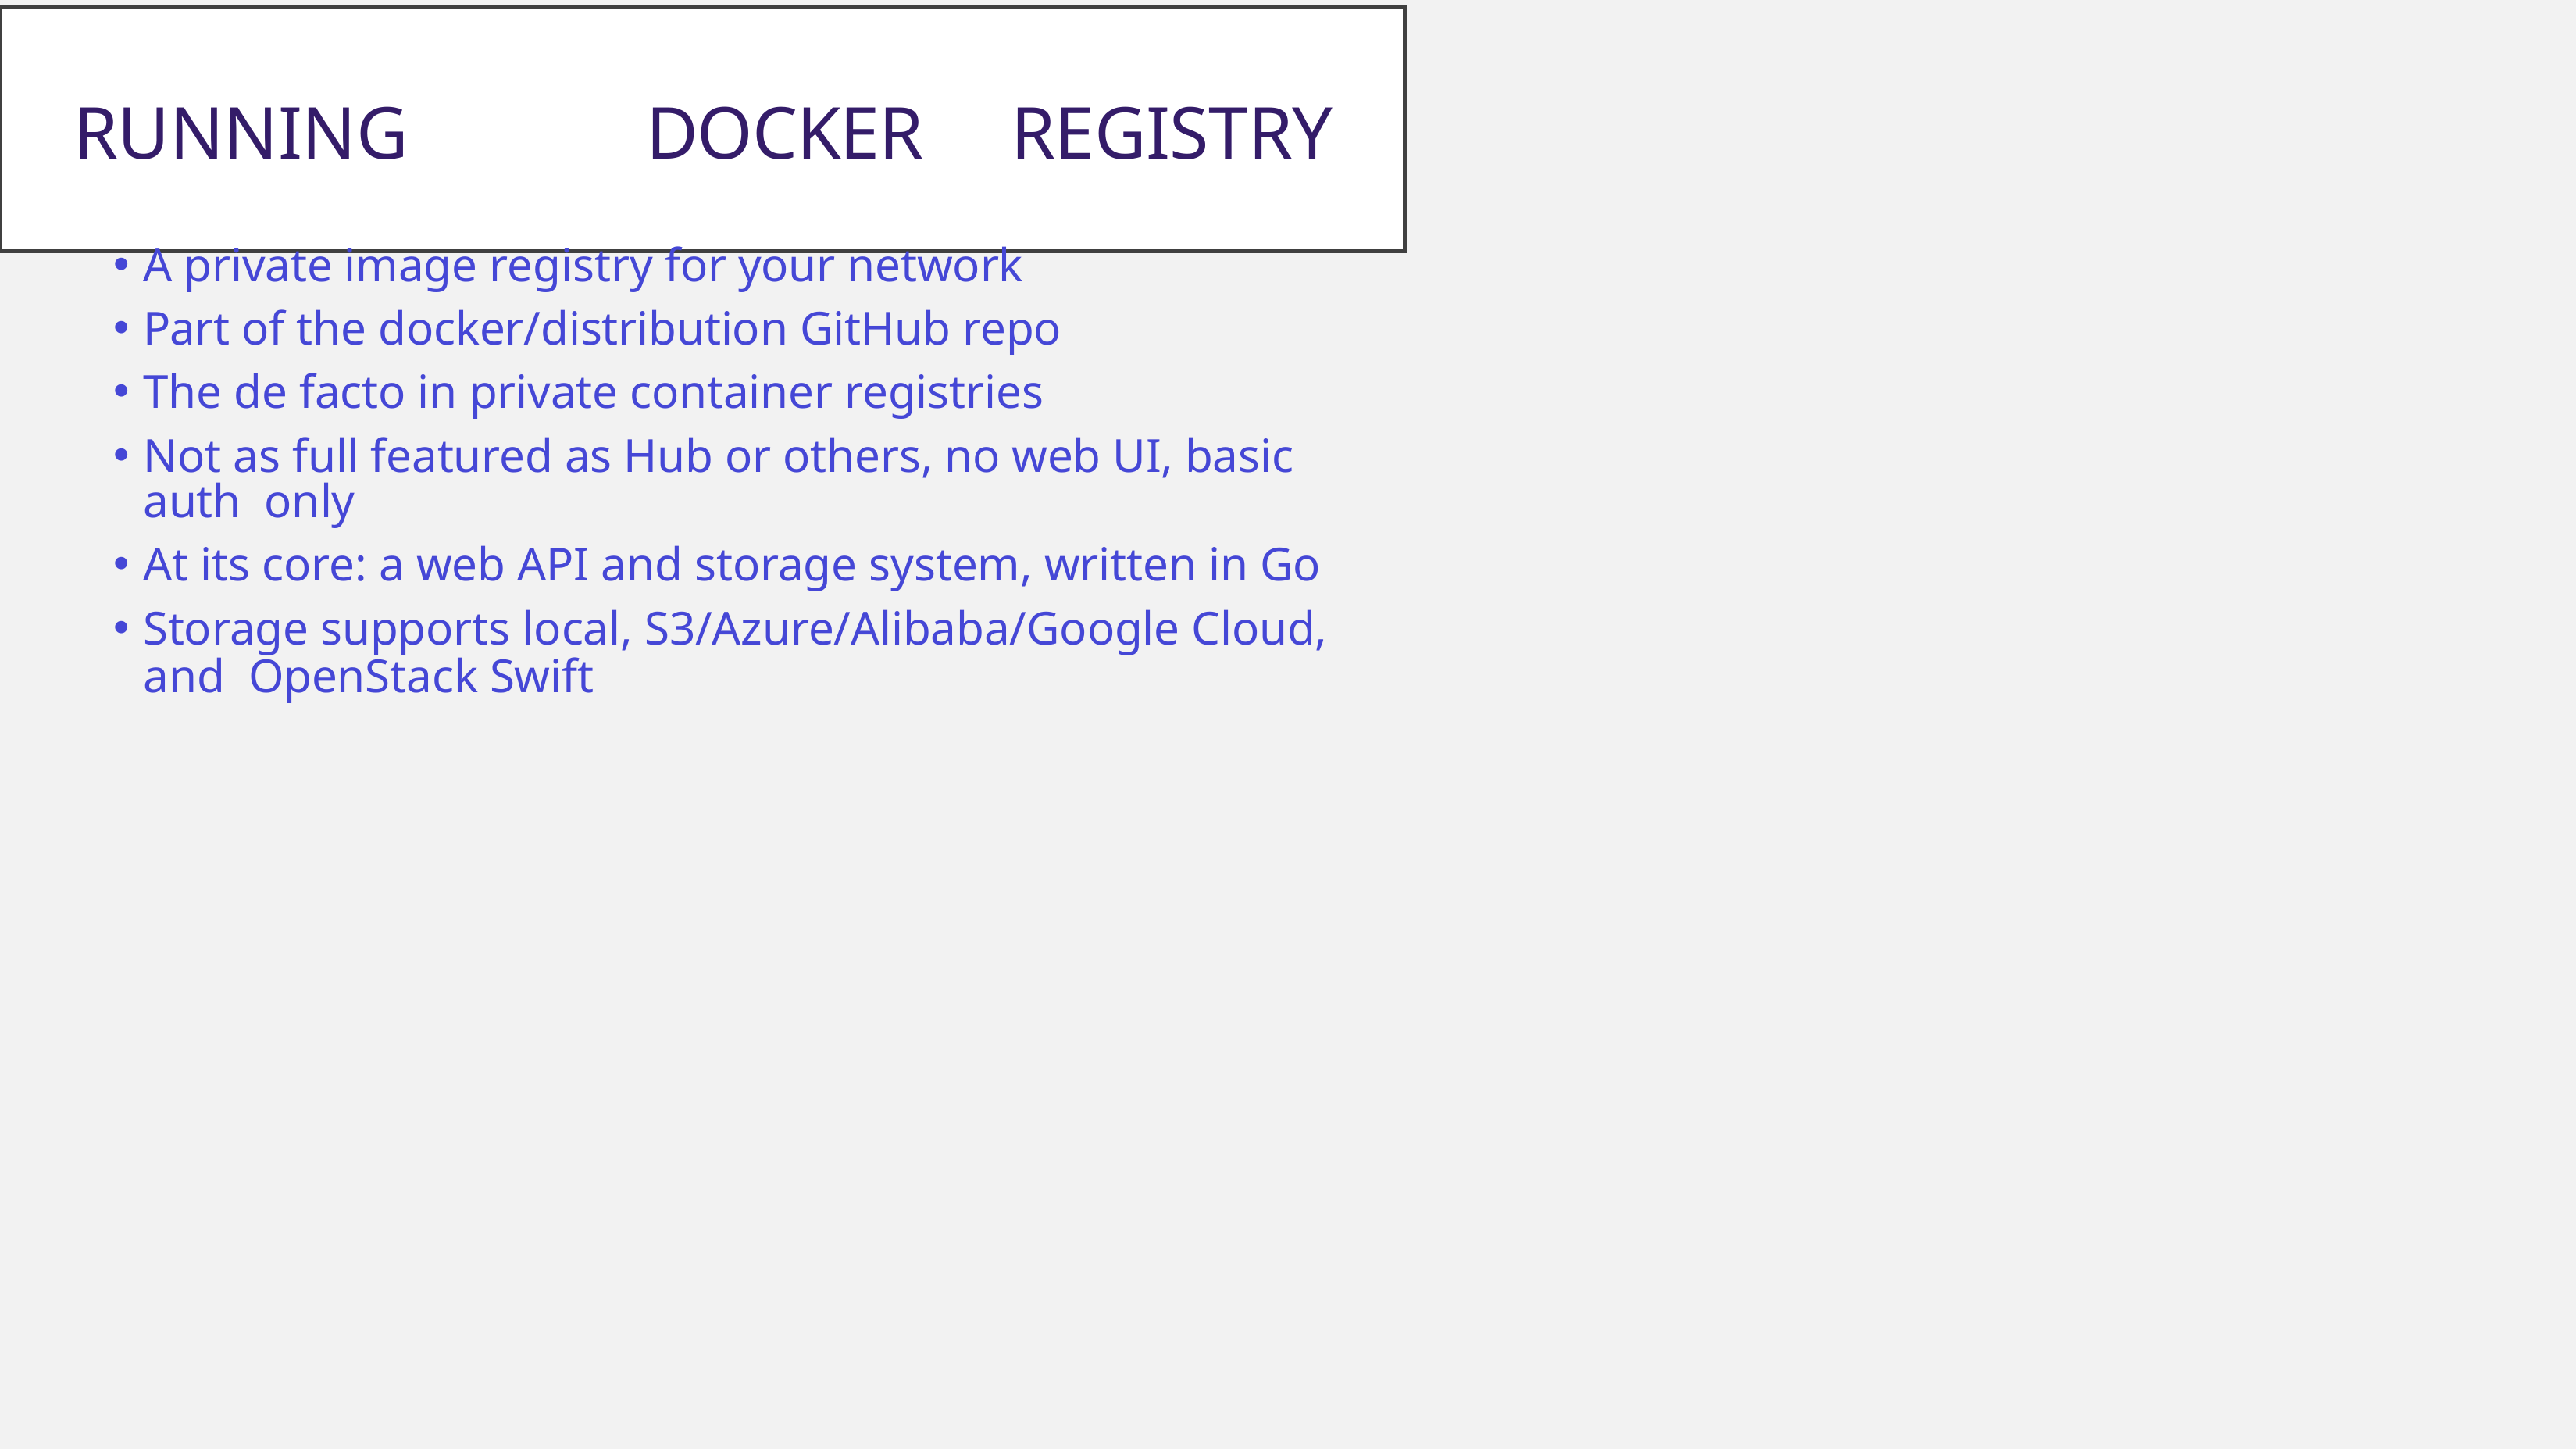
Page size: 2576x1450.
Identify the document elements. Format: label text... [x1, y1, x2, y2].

title Running Docker Registry [0, 5, 1407, 253]
text_box A private image registry for your network Part of the docker/distribution GitHub repo The de facto in private container registries Not as full featured as Hub or others, no web UI, basic auth only At its core: a web API and storage system, written in Go Storage supports local, S3/Azure/Alibaba/Google Cloud, and OpenStack Swift [112, 225, 1388, 702]
